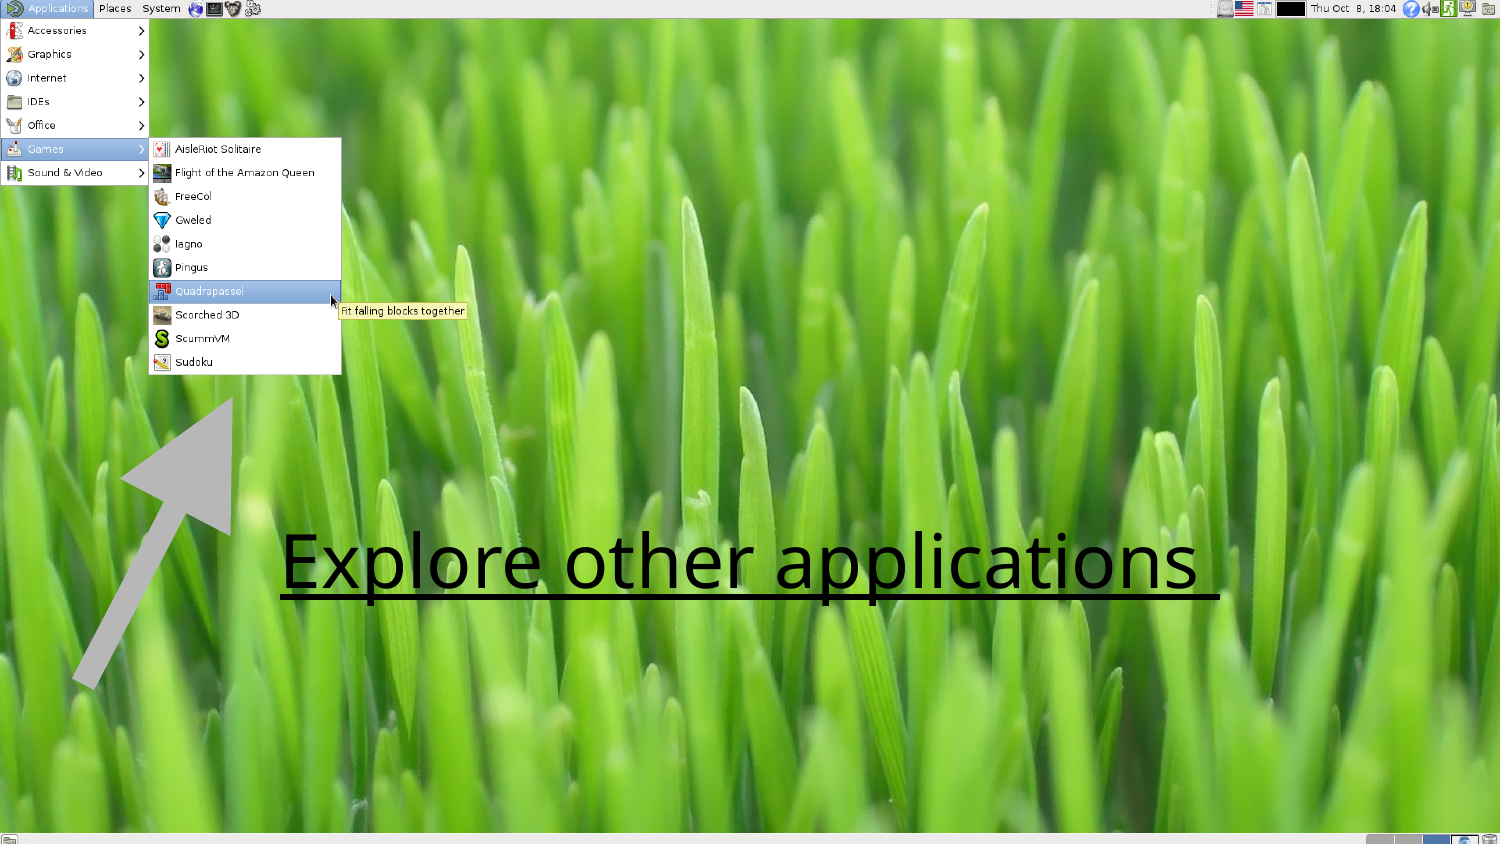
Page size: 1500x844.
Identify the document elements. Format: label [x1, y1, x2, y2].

text_box [82, 396, 234, 685]
picture [0, 0, 1500, 844]
